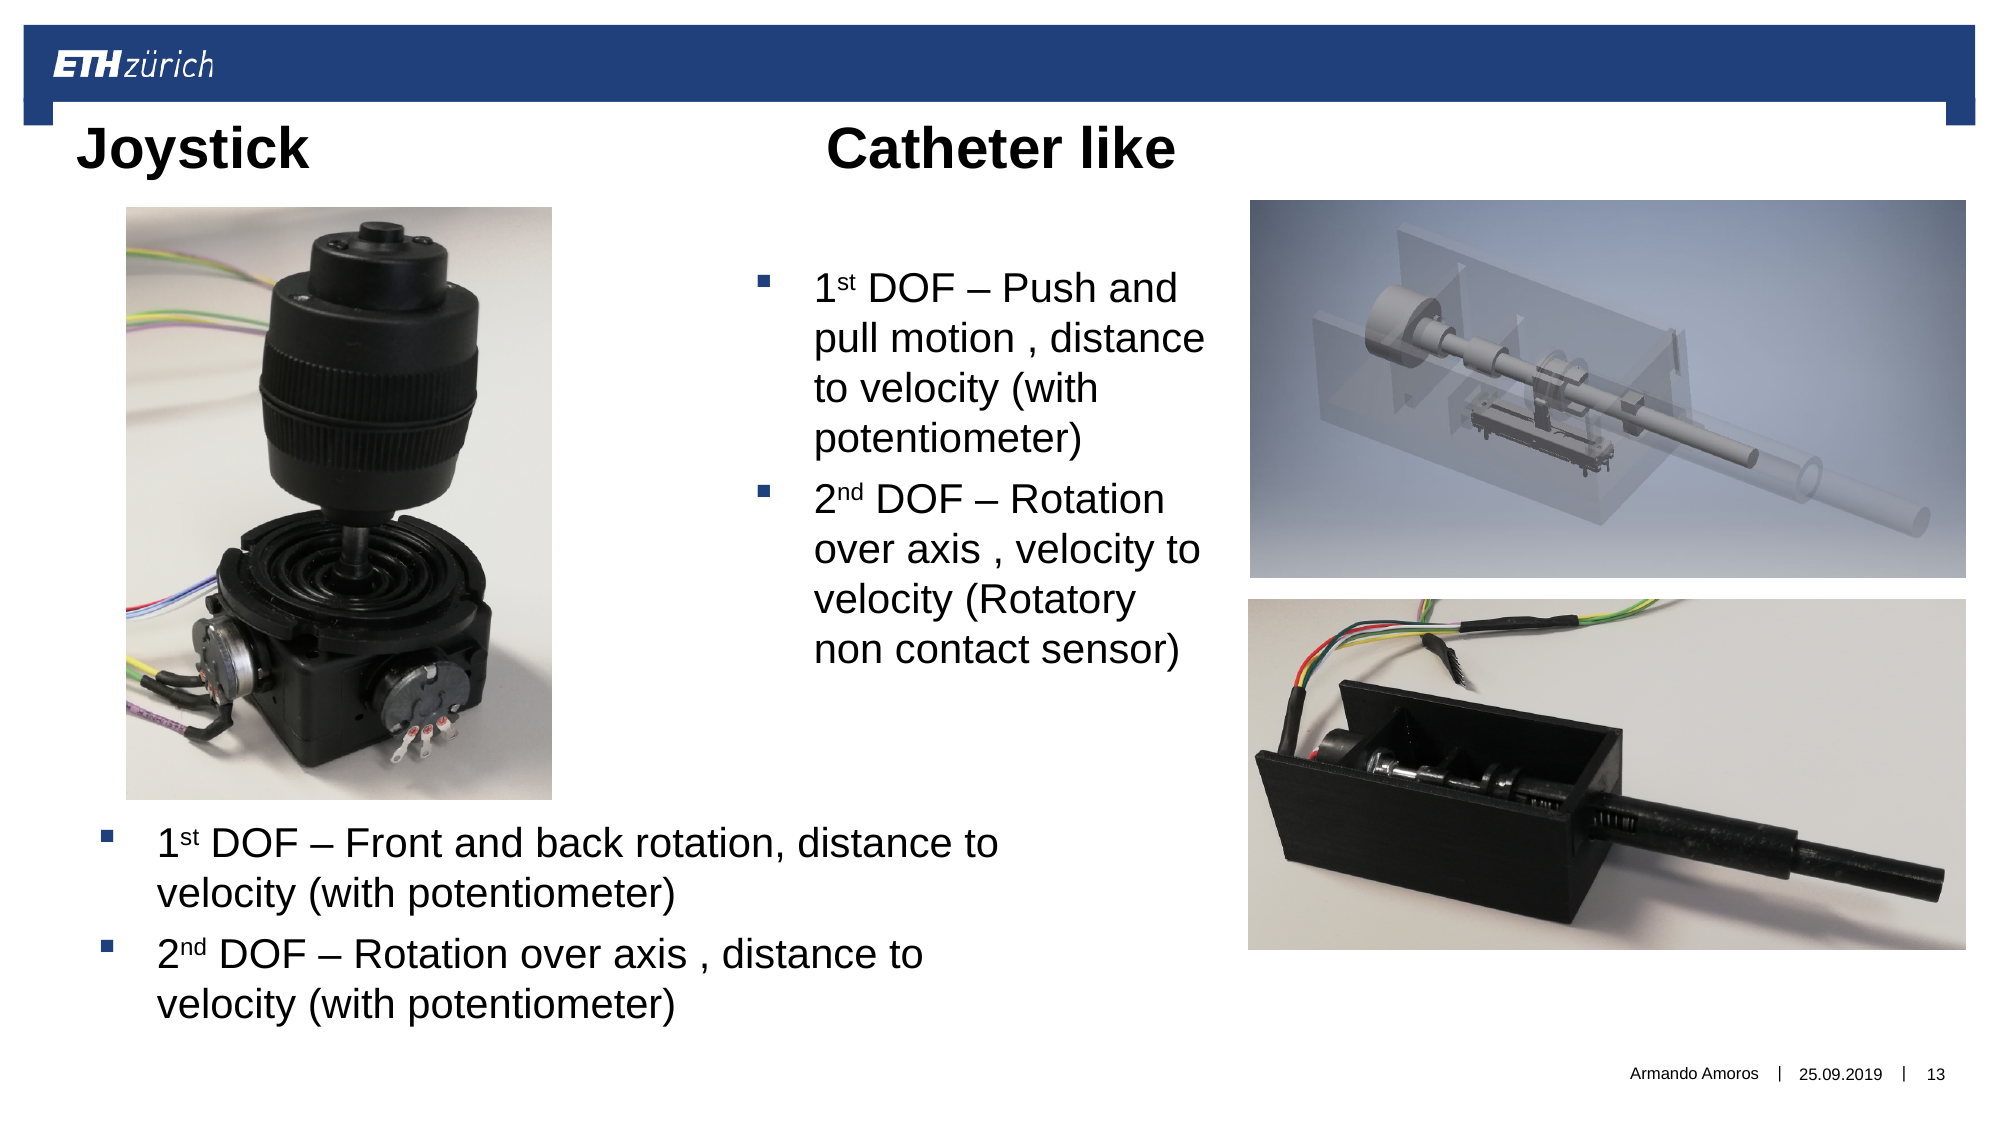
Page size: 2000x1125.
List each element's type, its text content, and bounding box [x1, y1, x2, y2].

title Joystick Catheter like [53, 101, 1946, 262]
text_box 1st DOF – Push and pull motion , distance to velocity (with potentiometer) 2nd DOF – Rotation over axis , velocity to velocity (Rotatory non contact sensor) [731, 261, 1232, 963]
list 1st DOF – Front and back rotation, distance to velocity (with potentiometer) 2nd DOF – Rotation over axis , distance to velocity (with potentiometer) [74, 816, 1083, 999]
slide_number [1790, 1034, 1892, 1112]
slide_number 13 [1906, 1034, 1966, 1112]
picture [1247, 599, 1966, 950]
picture [125, 207, 552, 801]
picture [1250, 200, 1966, 578]
footer Armando Amoros [999, 1034, 1760, 1111]
